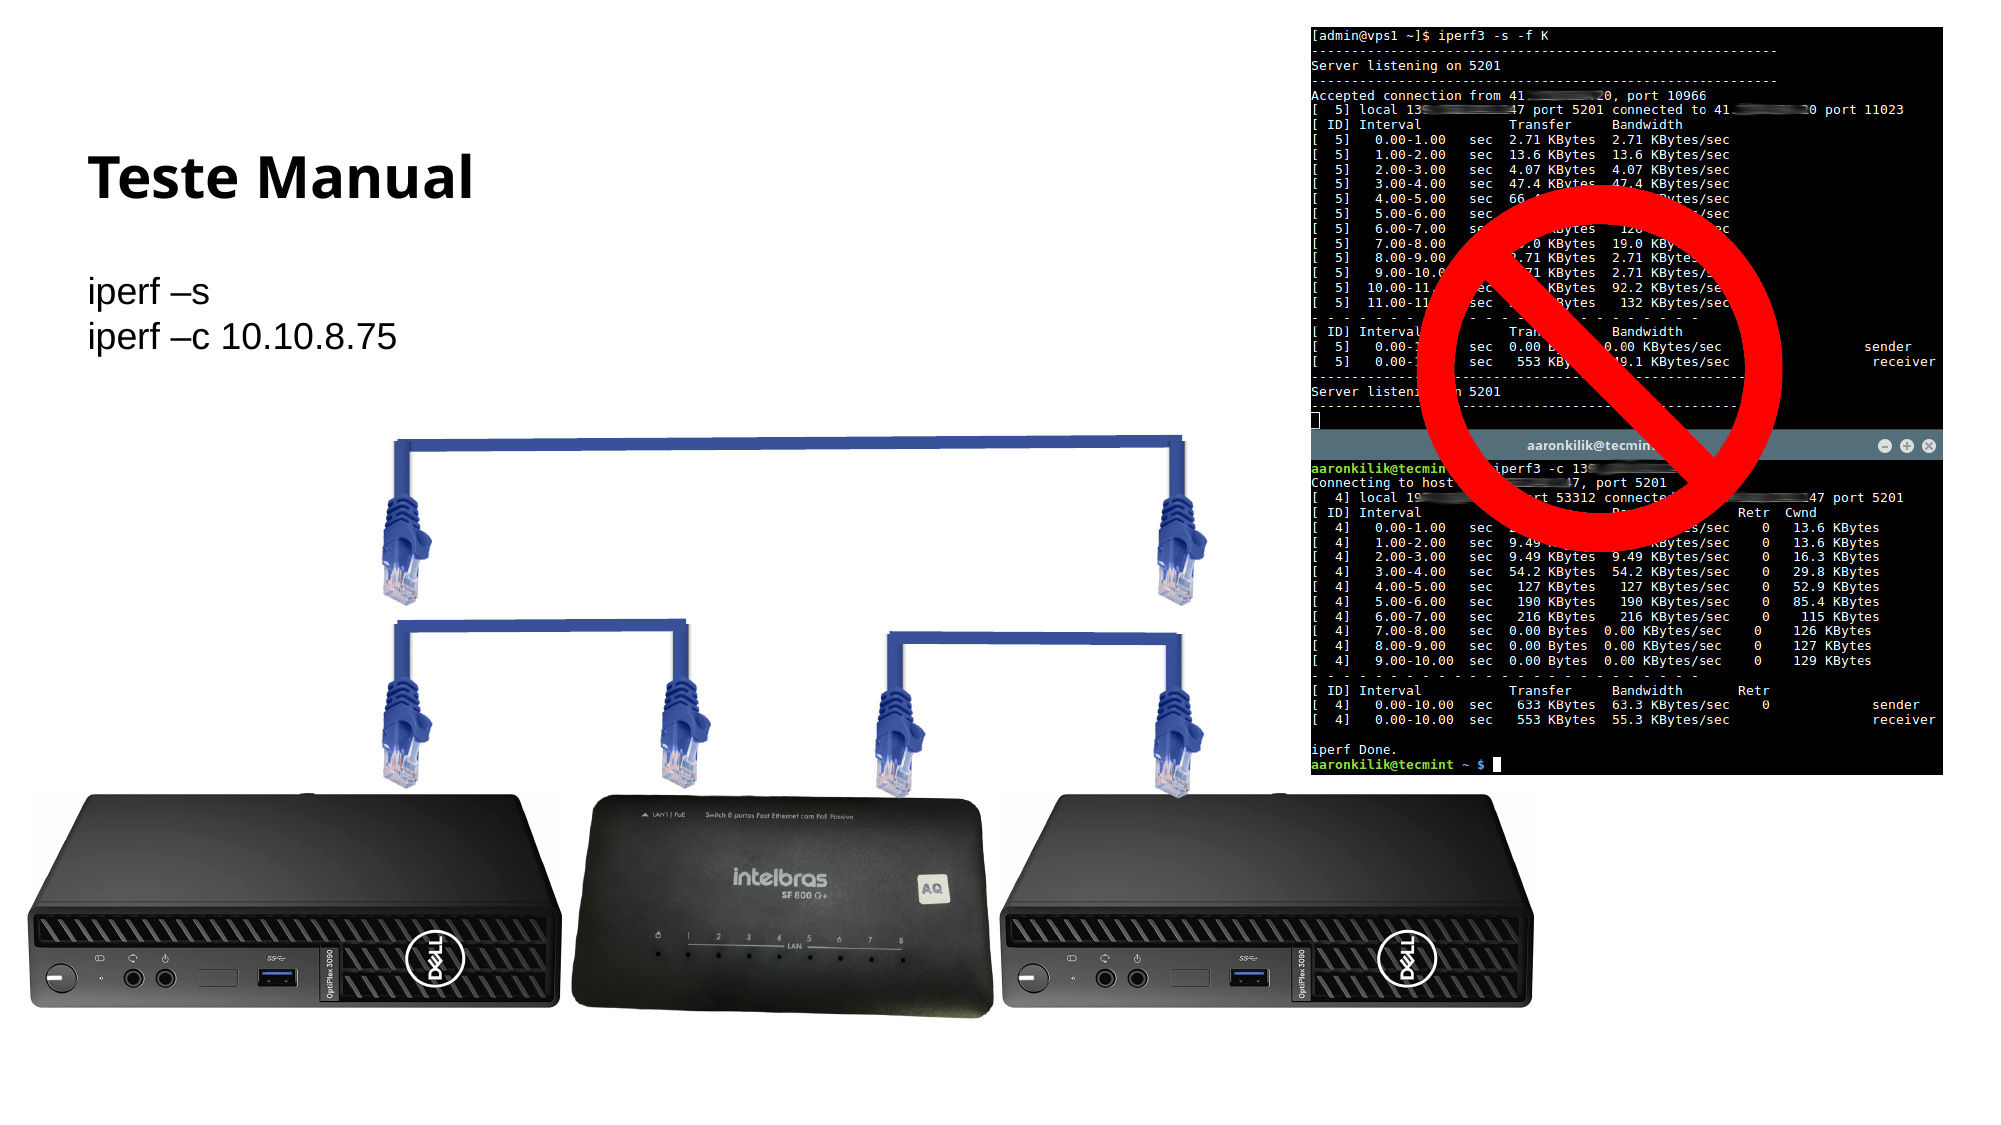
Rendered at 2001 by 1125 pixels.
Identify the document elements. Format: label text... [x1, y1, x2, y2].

text_box iperf –s iperf –c 10.10.8.75 [72, 252, 916, 485]
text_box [336, 440, 1240, 607]
text_box Teste Manual [72, 34, 1093, 326]
picture [28, 27, 1944, 1125]
